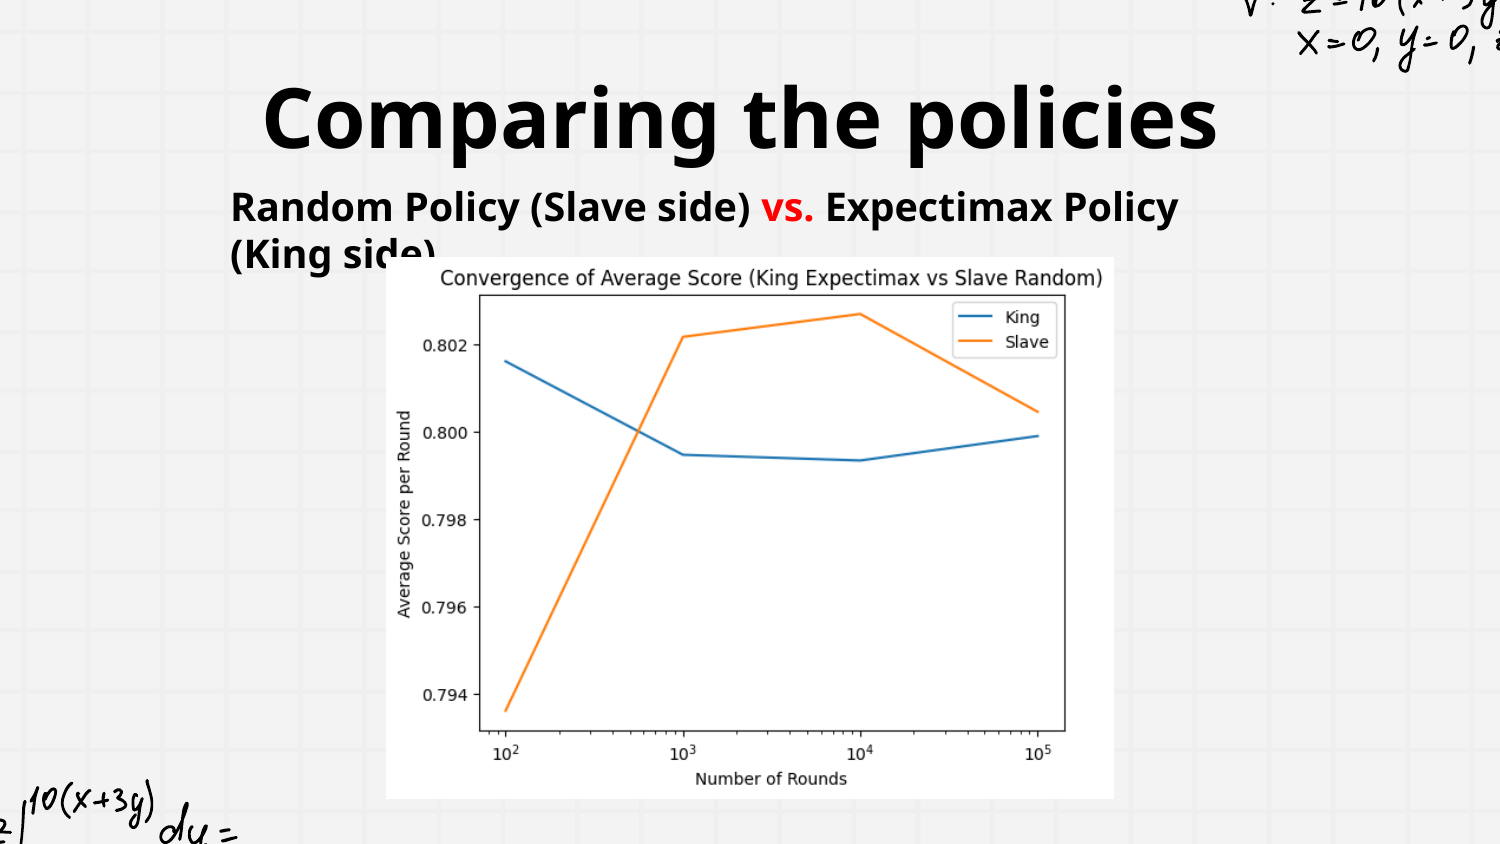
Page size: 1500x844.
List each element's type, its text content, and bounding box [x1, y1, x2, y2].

text_box Random Policy (Slave side) vs. Expectimax Policy (King side) [215, 166, 1290, 292]
title Comparing the policies [118, 49, 1382, 144]
picture [386, 257, 1114, 799]
